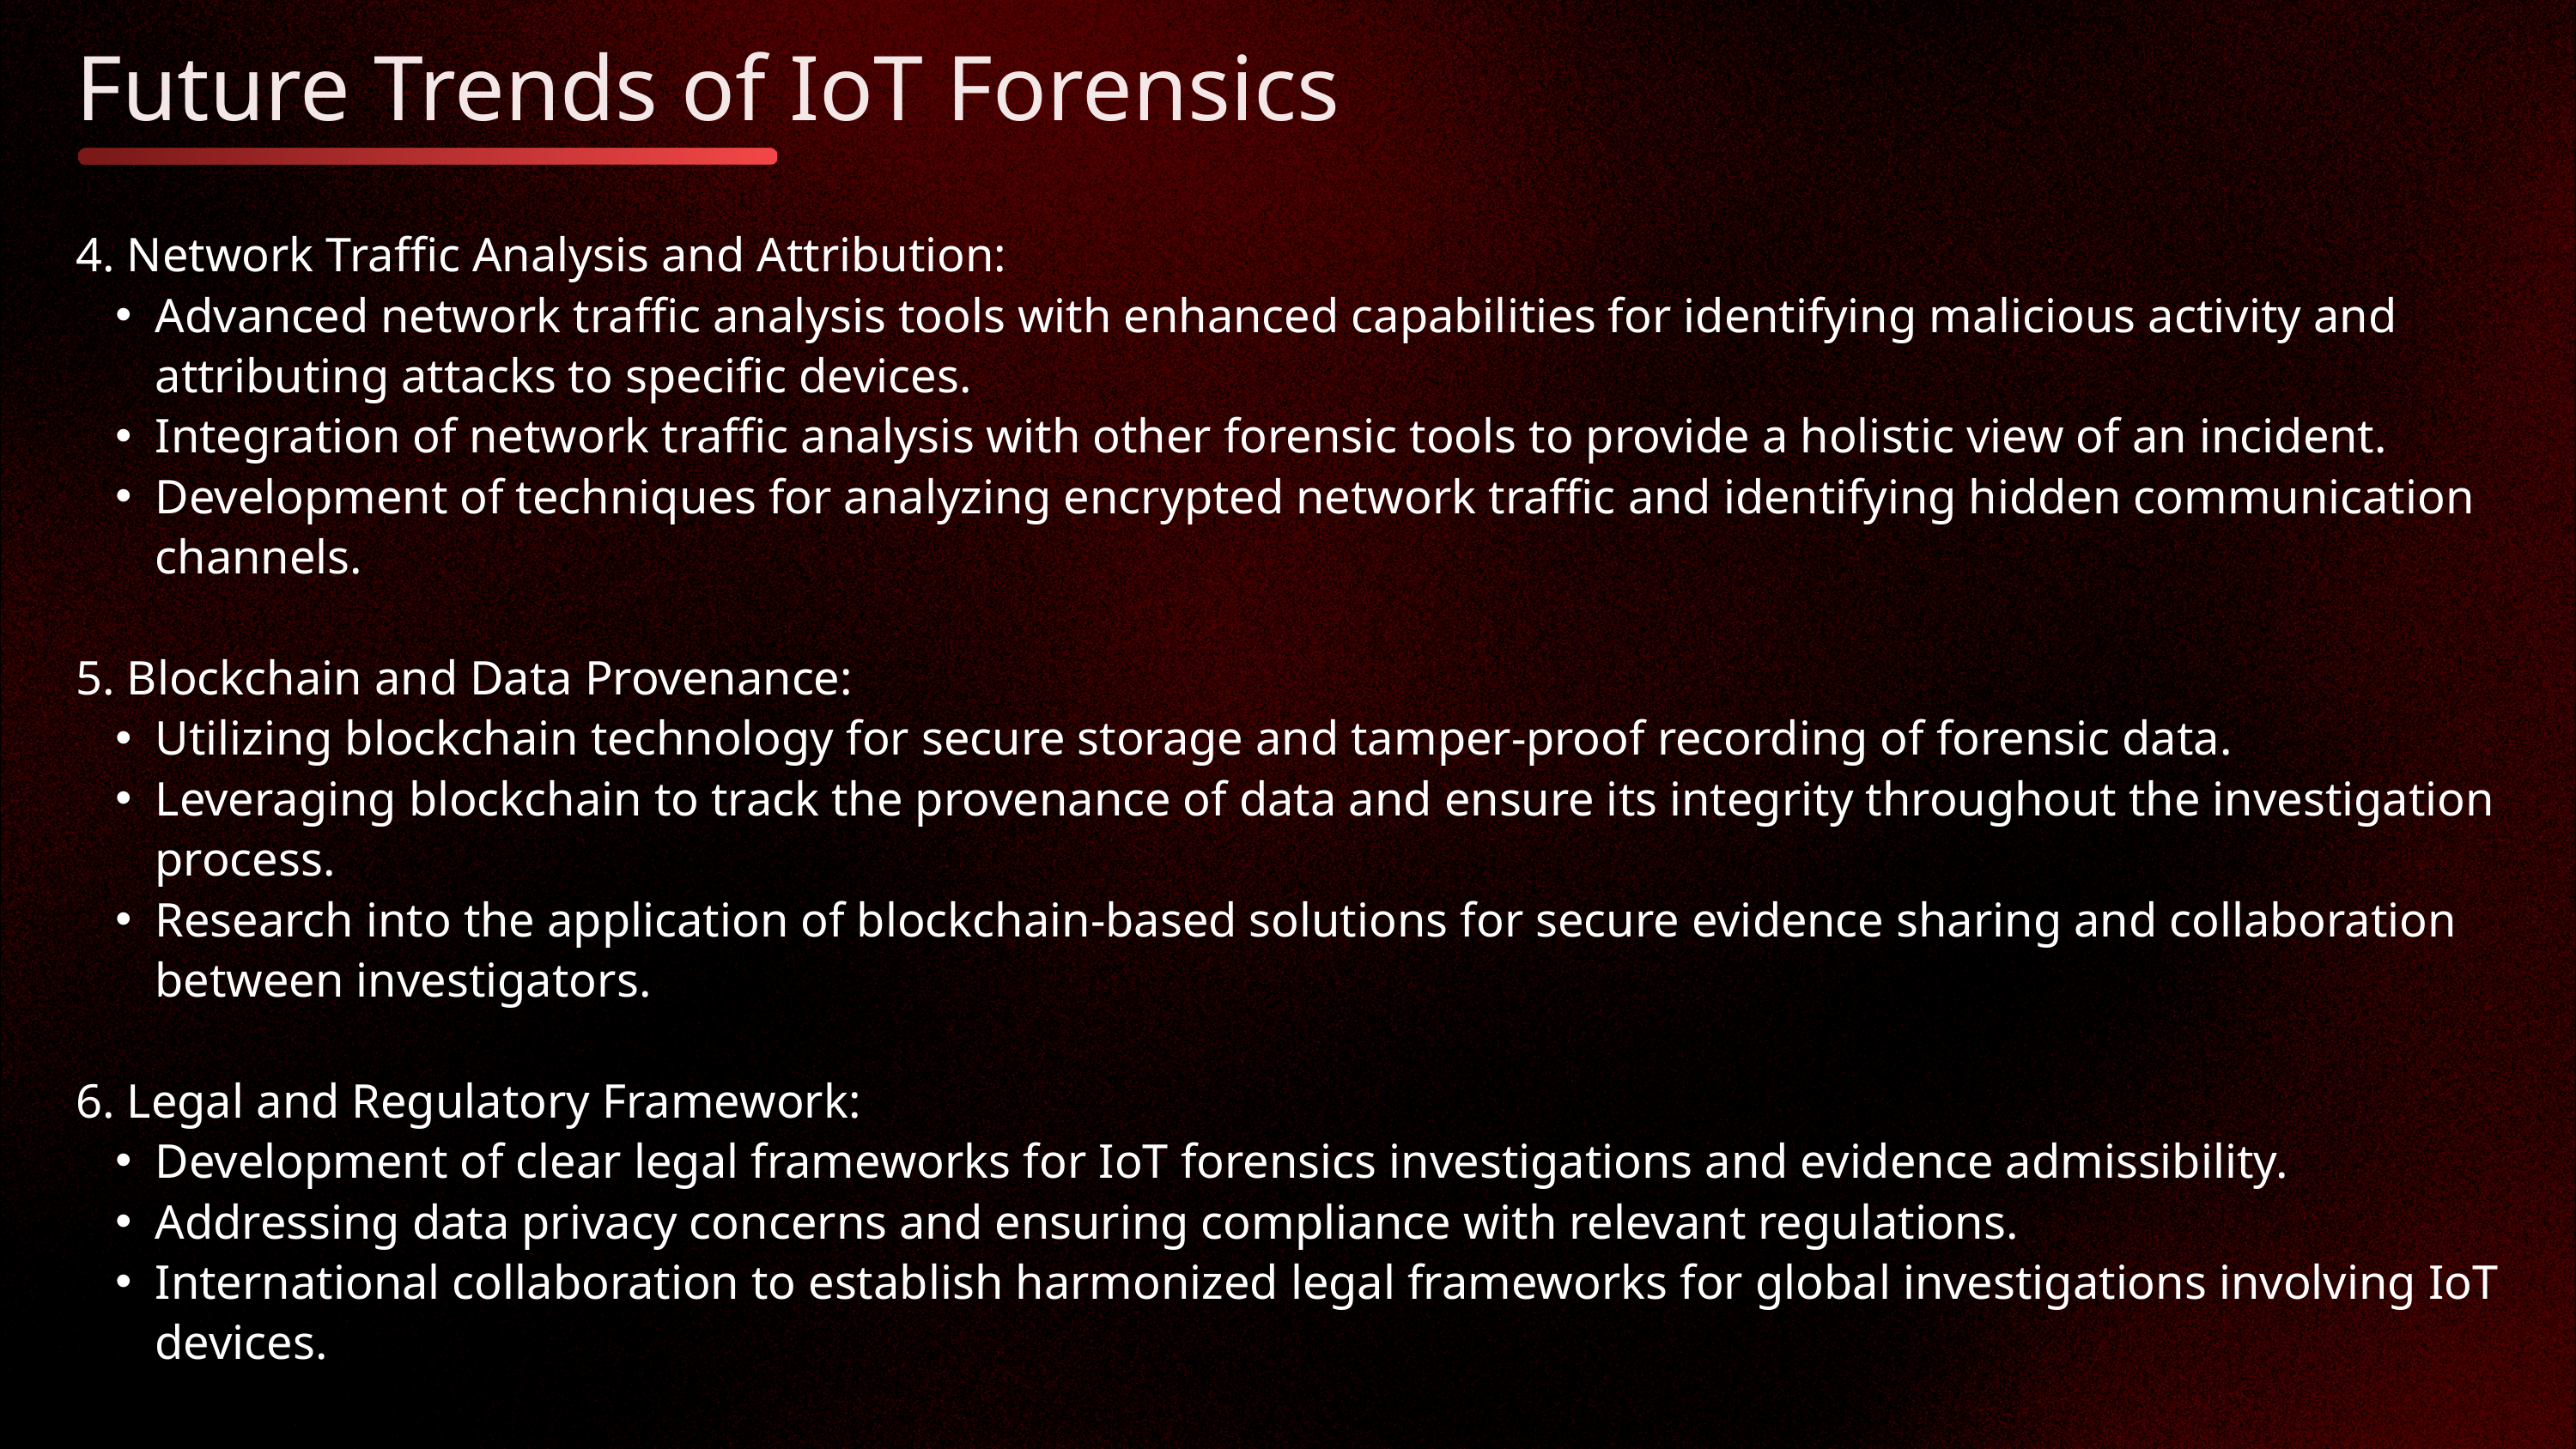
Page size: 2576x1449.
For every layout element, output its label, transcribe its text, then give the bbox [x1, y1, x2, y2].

text_box [77, 148, 778, 165]
text_box [0, 0, 2576, 1449]
text_box Future Trends of IoT Forensics [76, 48, 1490, 138]
text_box 4. Network Traffic Analysis and Attribution: Advanced network traffic analysis tools with enhanced capabilities for identifying malicious activity and attributing attacks to specific devices. Integration of network traffic analysis with other forensic tools to provide a holistic view of an incident. Development of techniques for analyzing encrypted network traffic and identifying hidden communication channels. 5. Blockchain and Data Provenance: Utilizing blockchain technology for secure storage and tamper-proof recording of forensic data. Leveraging blockchain to track the provenance of data and ensure its integrity throughout the investigation process. Research into the application of blockchain-based solutions for secure evidence sharing and collaboration between investigators. 6. Legal and Regulatory Framework: Development of clear legal frameworks for IoT forensics investigations and evidence admissibility. Addressing data privacy concerns and ensuring compliance with relevant regulations. International collaboration to establish harmonized legal frameworks for global investigations involving IoT devices. [76, 221, 2522, 1449]
